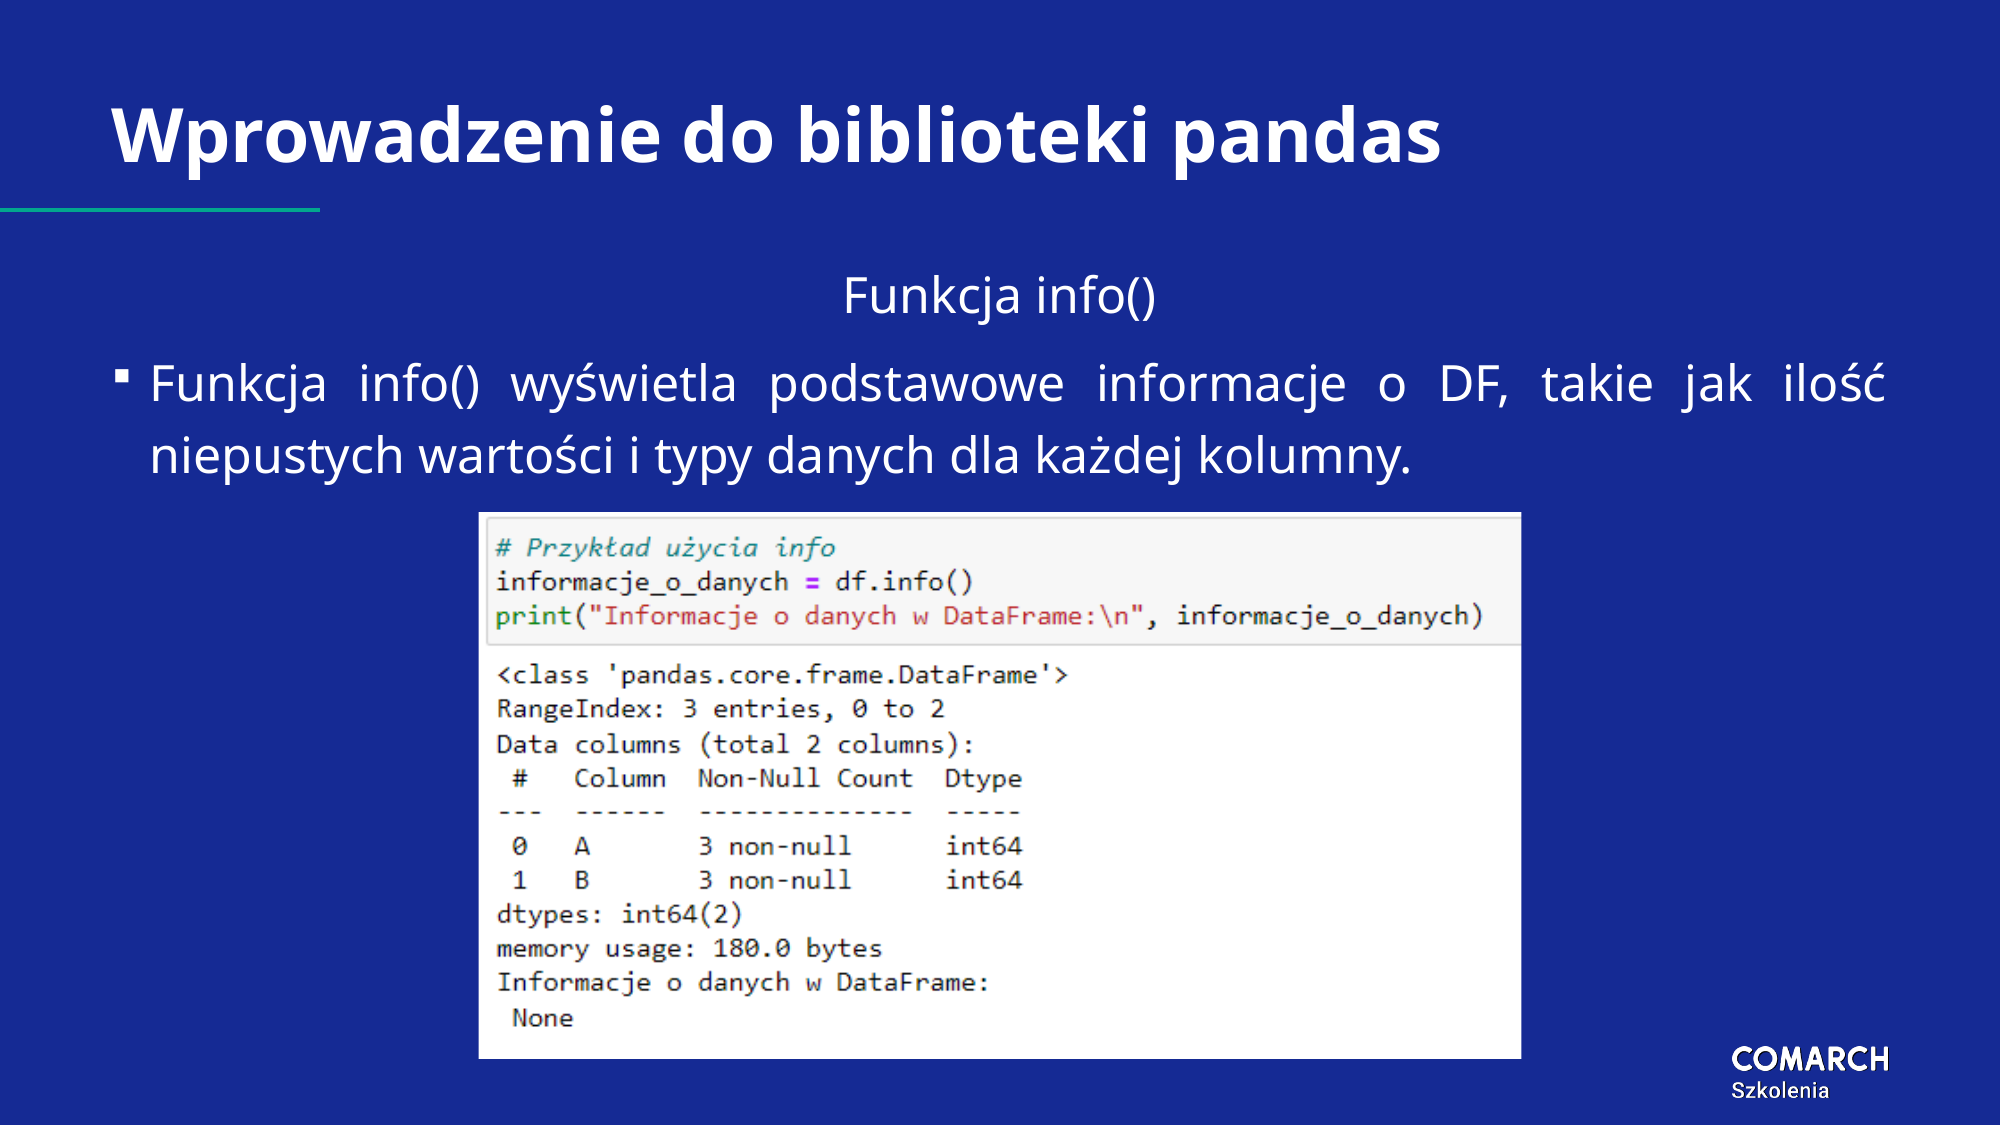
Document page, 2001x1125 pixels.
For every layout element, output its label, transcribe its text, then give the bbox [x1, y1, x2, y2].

list Funkcja info() Funkcja info() wyświetla podstawowe informacje o DF, takie jak ilość niepustych wartości i typy danych dla każdej kolumny. [111, 243, 1889, 1000]
picture [1732, 1046, 1889, 1098]
picture [478, 512, 1522, 1059]
title Wprowadzenie do biblioteki pandas [111, 0, 1889, 185]
